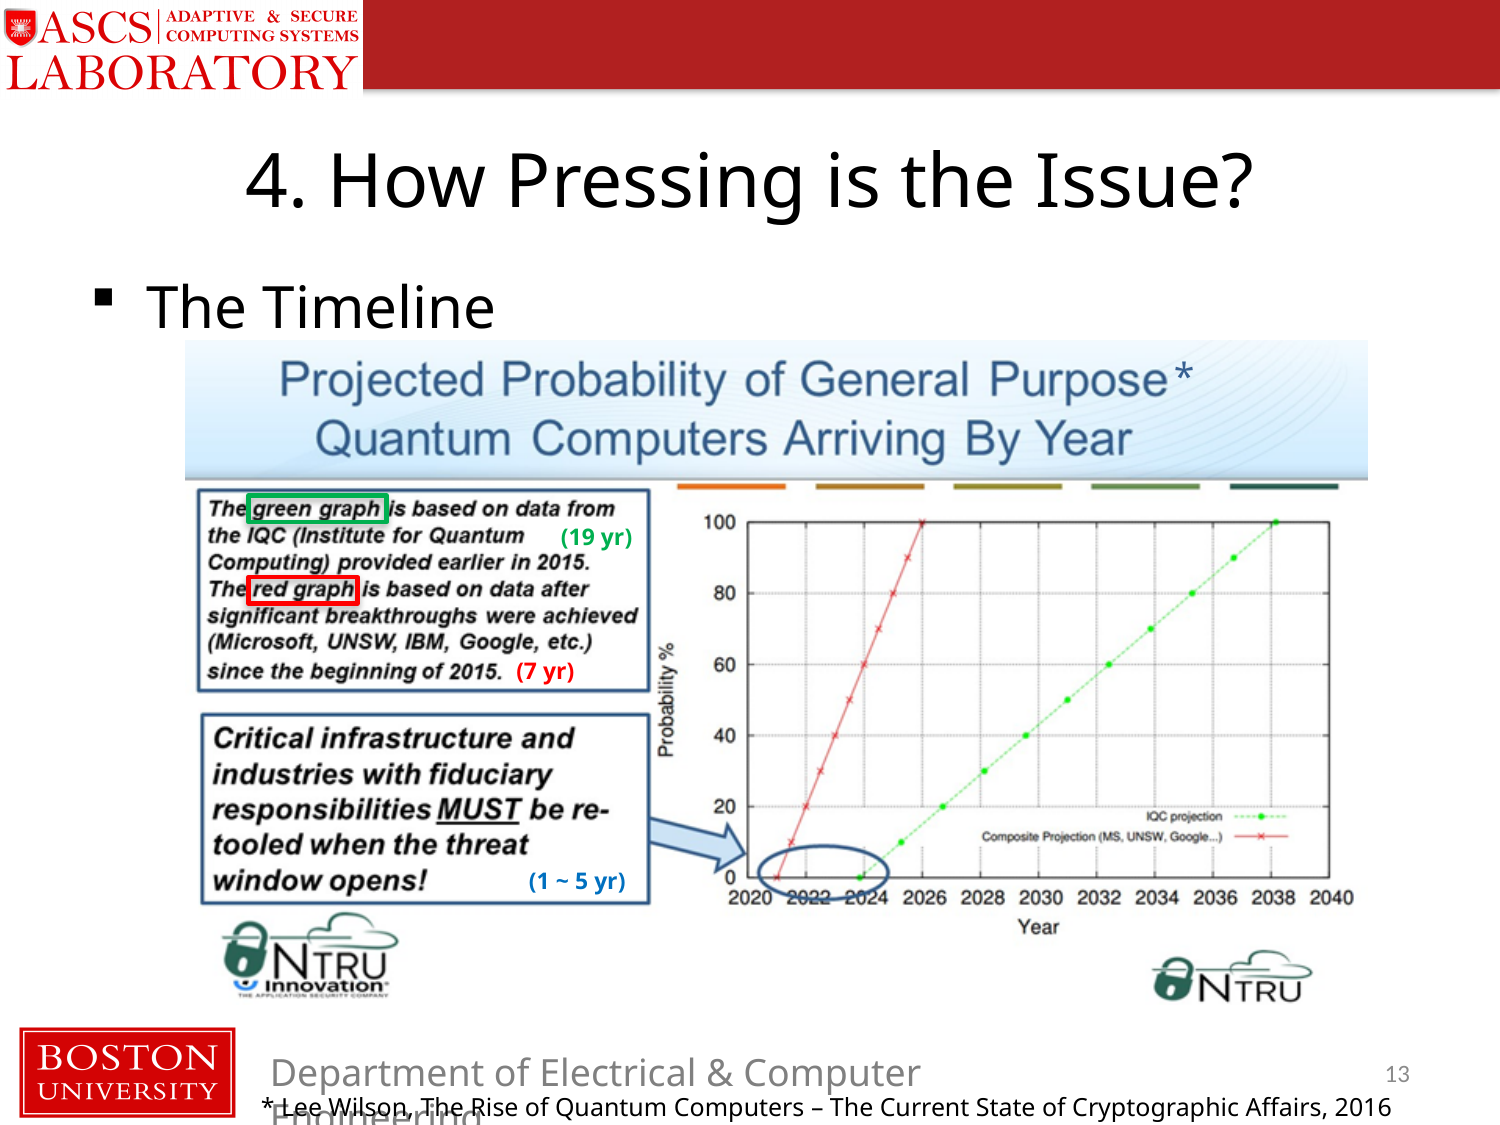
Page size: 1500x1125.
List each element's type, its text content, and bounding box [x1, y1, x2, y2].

list The Timeline [75, 262, 1425, 1005]
picture [185, 340, 1368, 1006]
text_box * Lee Wilson, The Rise of Quantum Computers – The Current State of Cryptographic Affairs, 2016 [246, 1084, 1409, 1125]
picture [19, 1027, 236, 1118]
slide_number 13 [1336, 1042, 1425, 1103]
picture [0, 0, 363, 100]
title 4. How Pressing is the Issue? [75, 121, 1425, 233]
